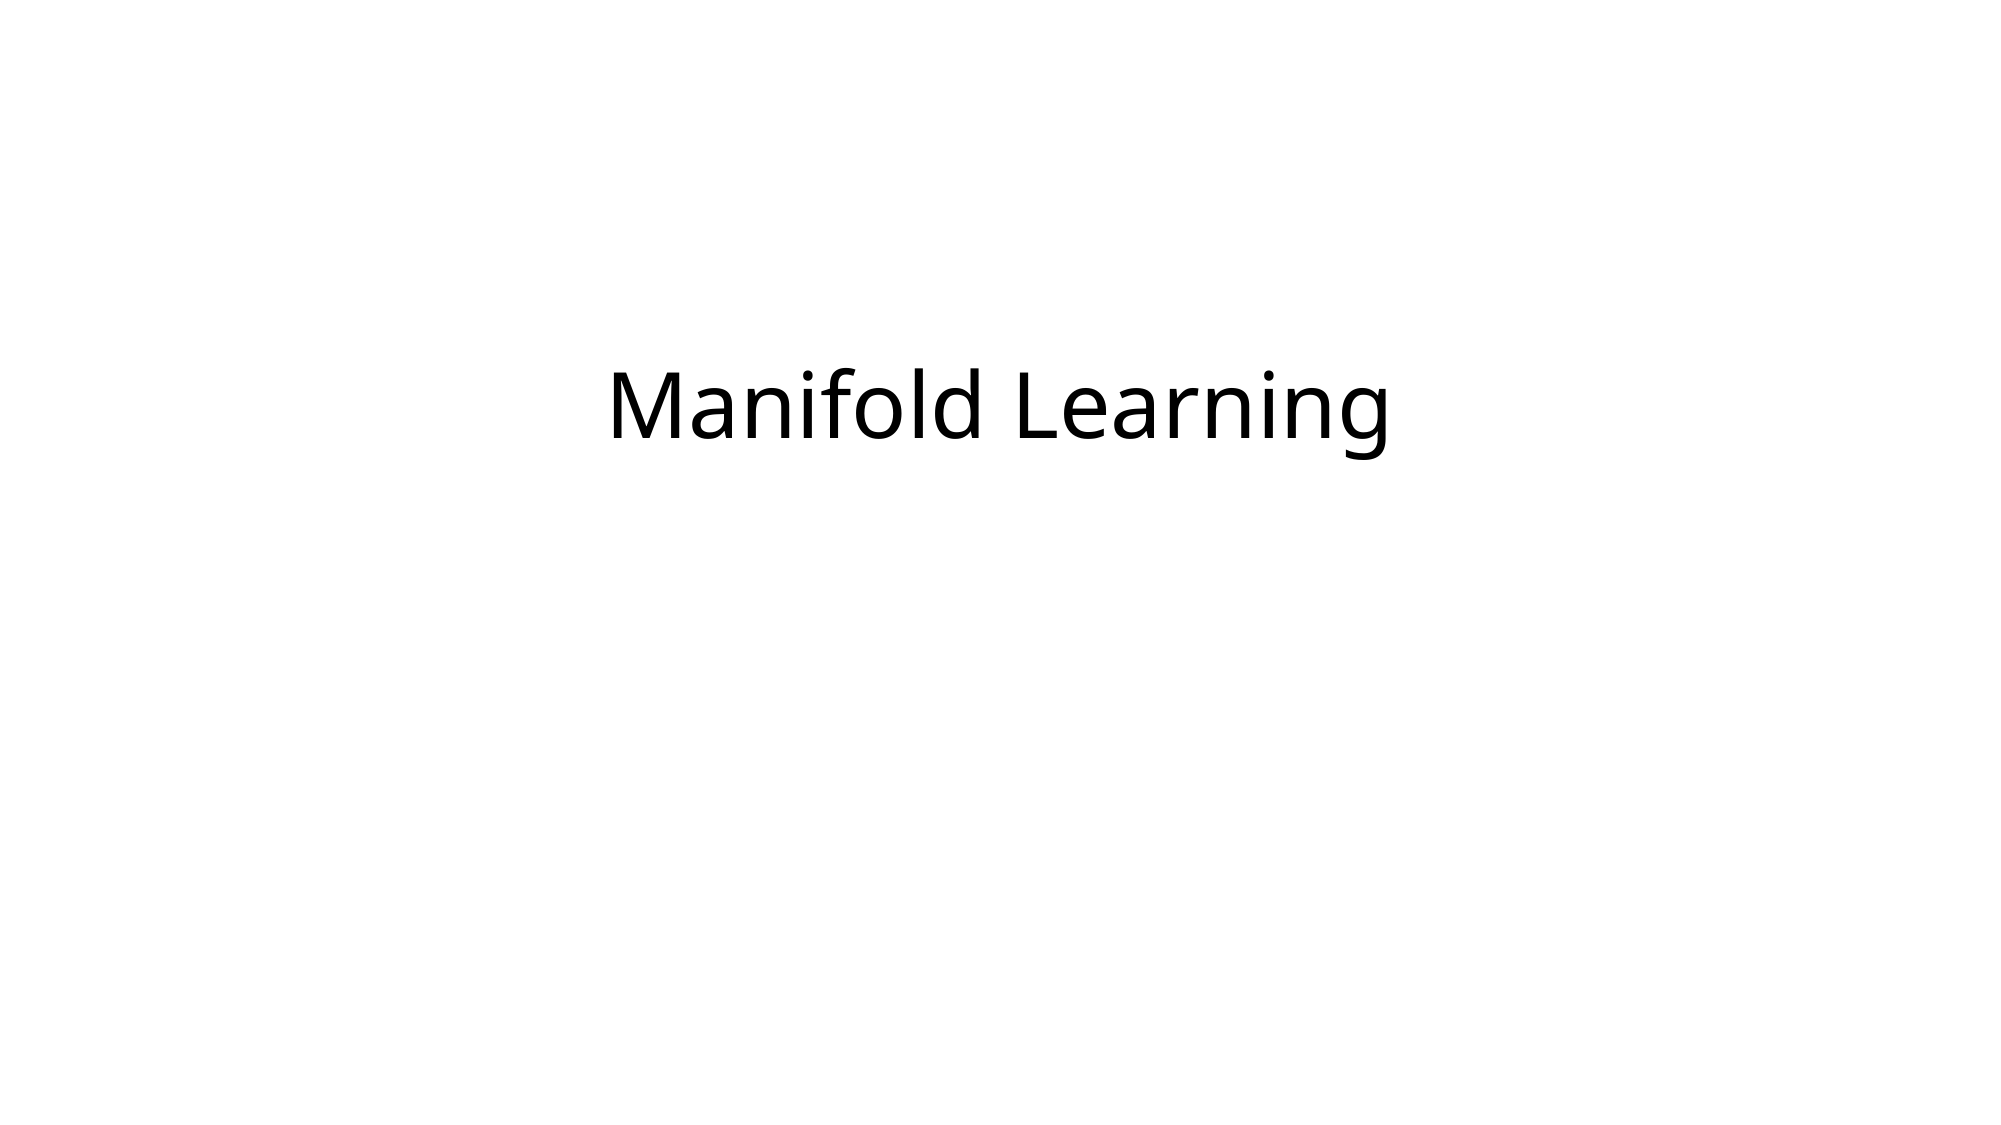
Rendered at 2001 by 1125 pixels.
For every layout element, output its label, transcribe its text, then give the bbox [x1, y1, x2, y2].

title Manifold Learning [249, 184, 1750, 576]
